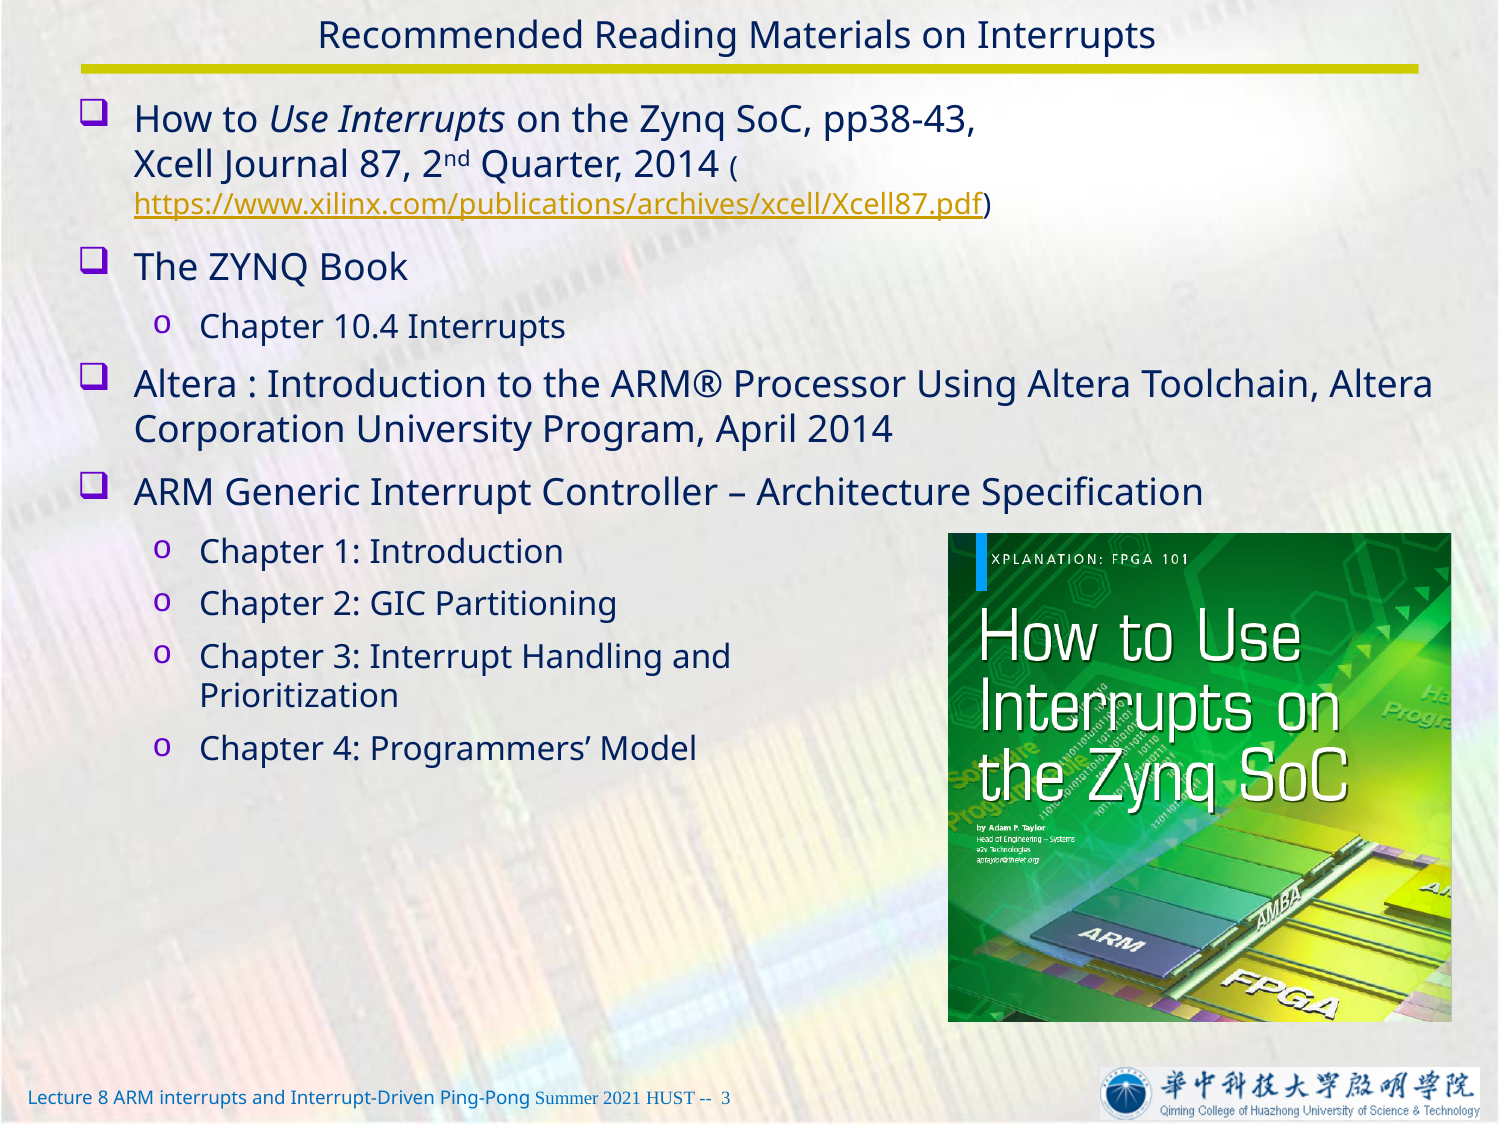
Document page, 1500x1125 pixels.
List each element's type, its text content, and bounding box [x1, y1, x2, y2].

picture [0, 0, 1500, 1125]
title Recommended Reading Materials on Interrupts [24, 10, 1450, 73]
list How to Use Interrupts on the Zynq SoC, pp38-43, Xcell Journal 87, 2nd Quarter, 2014 (https://www.xilinx.com/publications/archives/xcell/Xcell87.pdf) The ZYNQ Book Chapter 10.4 Interrupts Altera : Introduction to the ARM® Processor Using Altera Toolchain, Altera Corporation University Program, April 2014 ARM Generic Interrupt Controller – Architecture Specification Chapter 1: Introduction Chapter 2: GIC Partitioning Chapter 3: Interrupt Handling and Prioritization Chapter 4: Programmers’ Model [62, 87, 1450, 1060]
